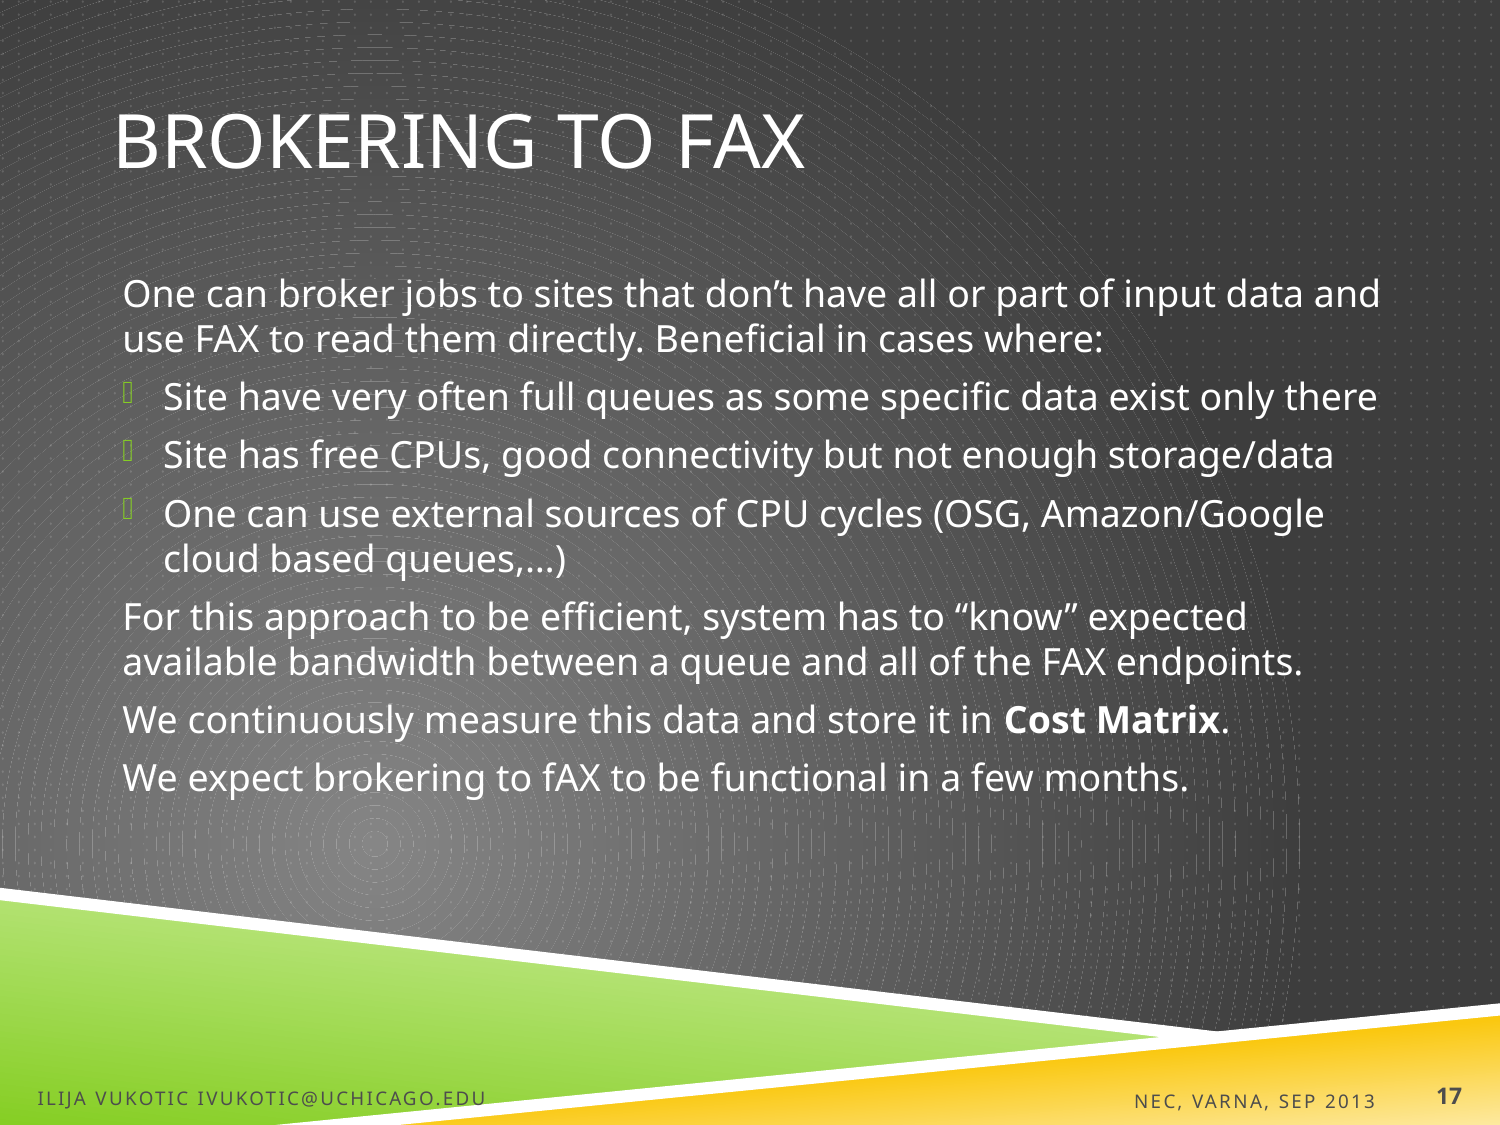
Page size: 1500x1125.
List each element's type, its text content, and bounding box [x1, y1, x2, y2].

title Brokering to FAX [112, 45, 1388, 233]
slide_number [1050, 1052, 1375, 1113]
list One can broker jobs to sites that don’t have all or part of input data and use FAX to read them directly. Beneficial in cases where: Site have very often full queues as some specific data exist only there Site has free CPUs, good connectivity but not enough storage/data One can use external sources of CPU cycles (OSG, Amazon/Google cloud based queues,…) For this approach to be efficient, system has to “know” expected available bandwidth between a queue and all of the FAX endpoints. We continuously measure this data and store it in Cost Matrix. We expect brokering to fAX to be functional in a few months. [112, 262, 1388, 875]
slide_number 17 [1387, 1052, 1463, 1113]
footer Ilija Vukotic ivukotic@uchicago.edu [37, 1052, 513, 1113]
